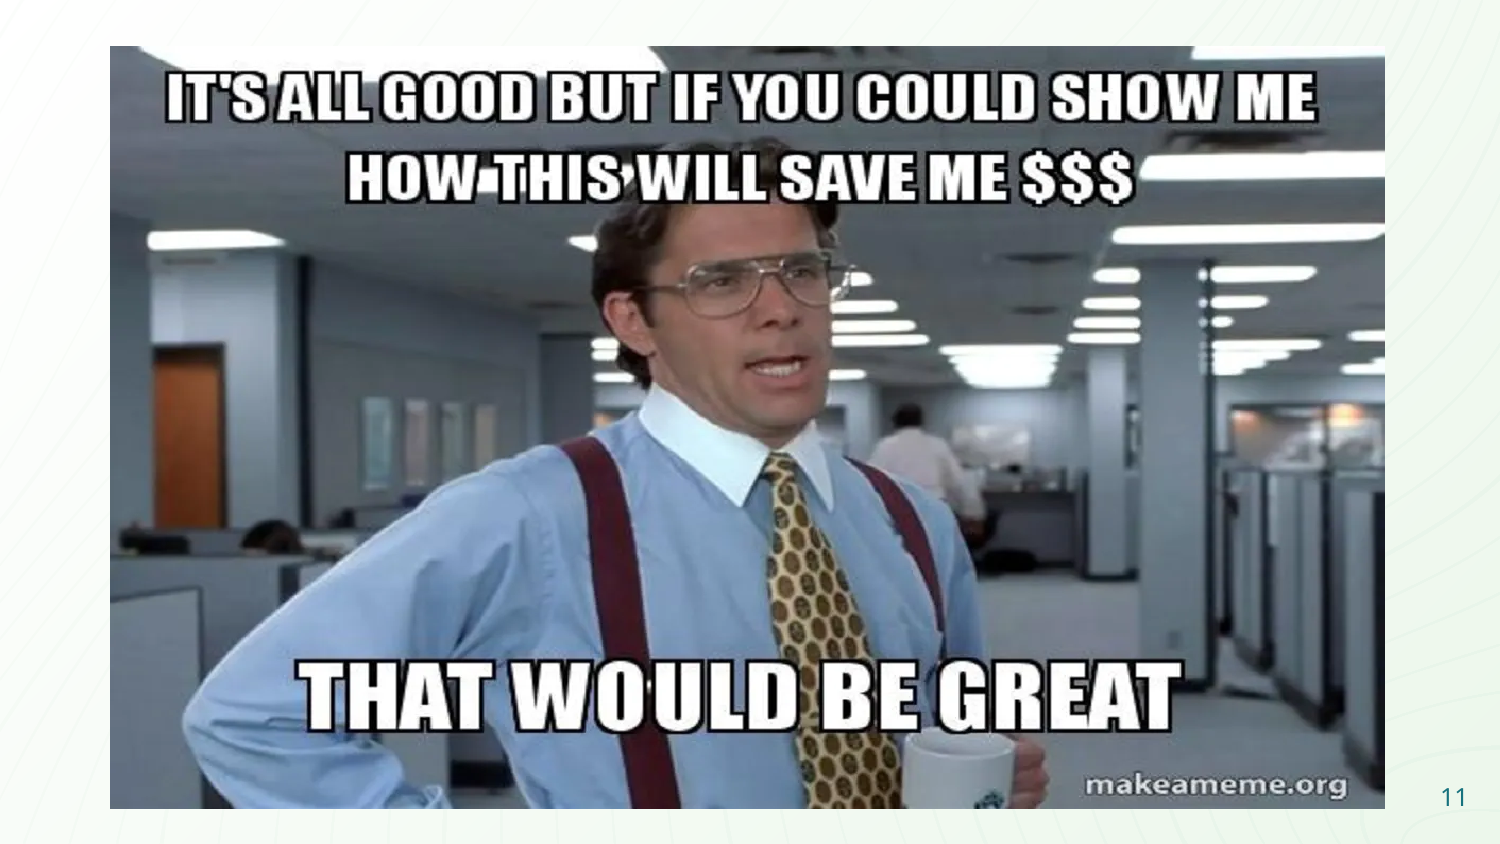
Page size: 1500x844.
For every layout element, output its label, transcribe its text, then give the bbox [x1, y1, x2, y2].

picture [109, 45, 1385, 809]
slide_number ‹#› [1378, 766, 1469, 832]
